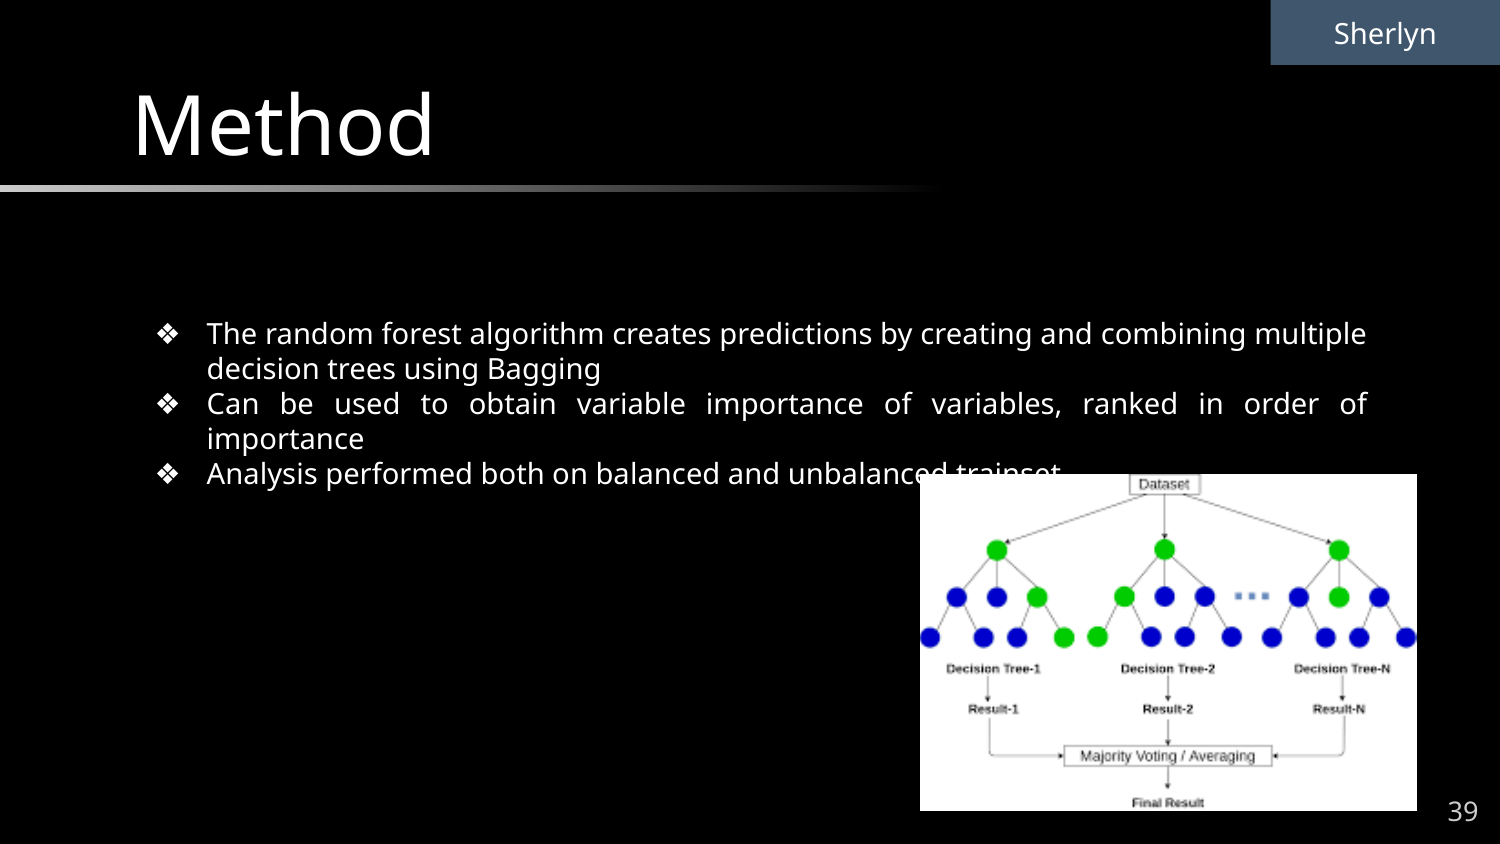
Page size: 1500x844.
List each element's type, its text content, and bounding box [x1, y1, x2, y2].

text_box Sherlyn [1270, 0, 1500, 65]
list The random forest algorithm creates predictions by creating and combining multiple decision trees using Bagging Can be used to obtain variable importance of variables, ranked in order of importance Analysis performed both on balanced and unbalanced trainset [116, 265, 1384, 750]
picture [919, 474, 1417, 812]
slide_number 39 [1403, 779, 1494, 844]
title Method [116, 56, 1384, 152]
